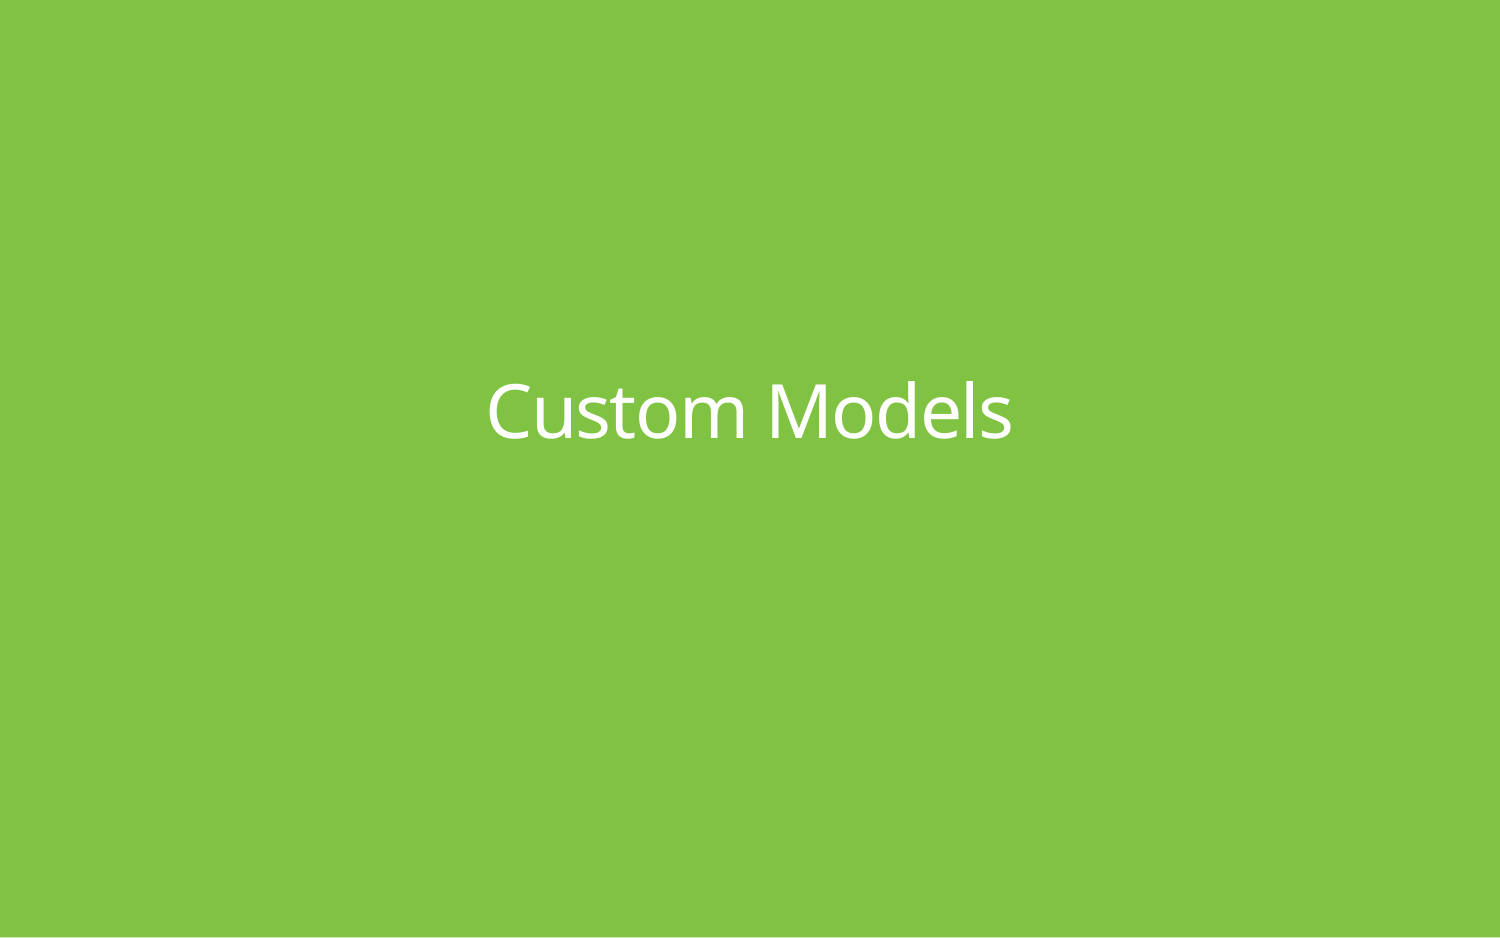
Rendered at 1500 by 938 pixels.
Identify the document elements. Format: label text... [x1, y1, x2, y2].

title Custom Models [39, 405, 1461, 502]
